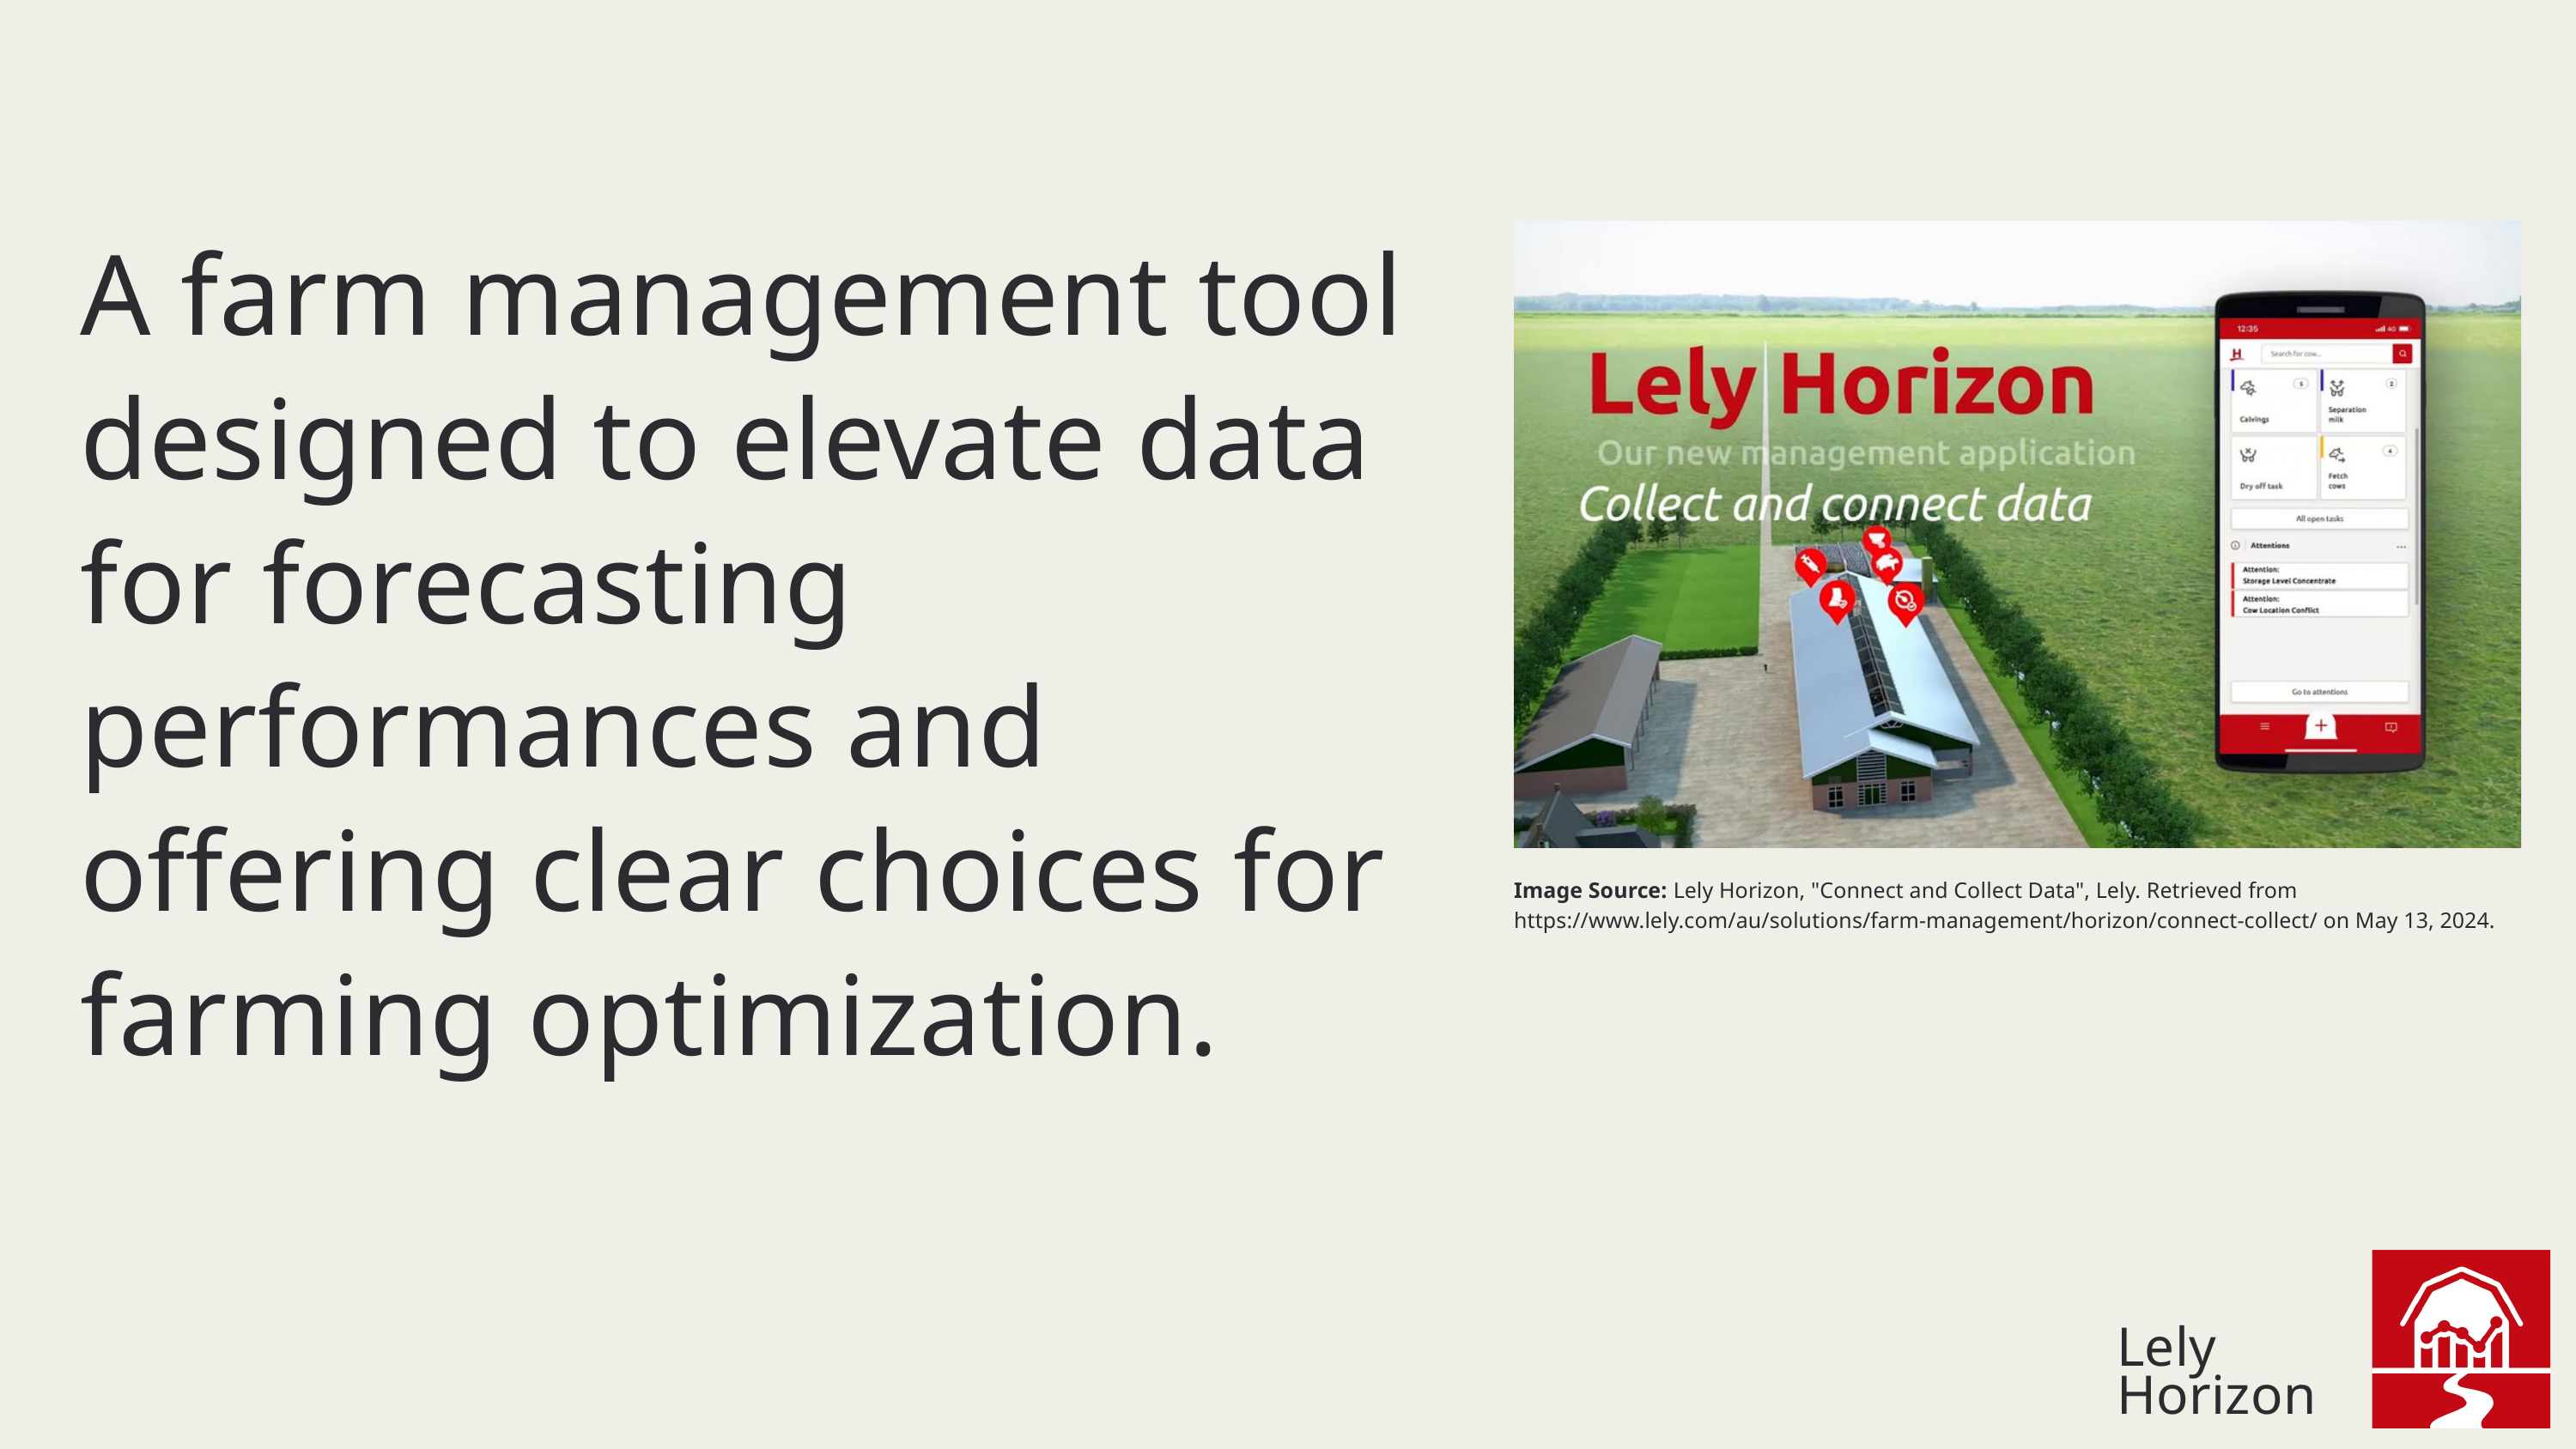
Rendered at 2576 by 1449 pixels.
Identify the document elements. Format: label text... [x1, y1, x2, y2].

text_box [1514, 221, 2522, 849]
text_box Image Source: Lely Horizon, "Connect and Collect Data", Lely. Retrieved from https://www.lely.com/au/solutions/farm-management/horizon/connect-collect/ on May 13, 2024. [1514, 872, 2522, 933]
text_box [2372, 1250, 2551, 1428]
text_box A farm management tool designed to elevate data for forecasting performances and offering clear choices for farming optimization. [80, 213, 1420, 1078]
text_box Lely Horizon [2117, 1327, 2354, 1426]
